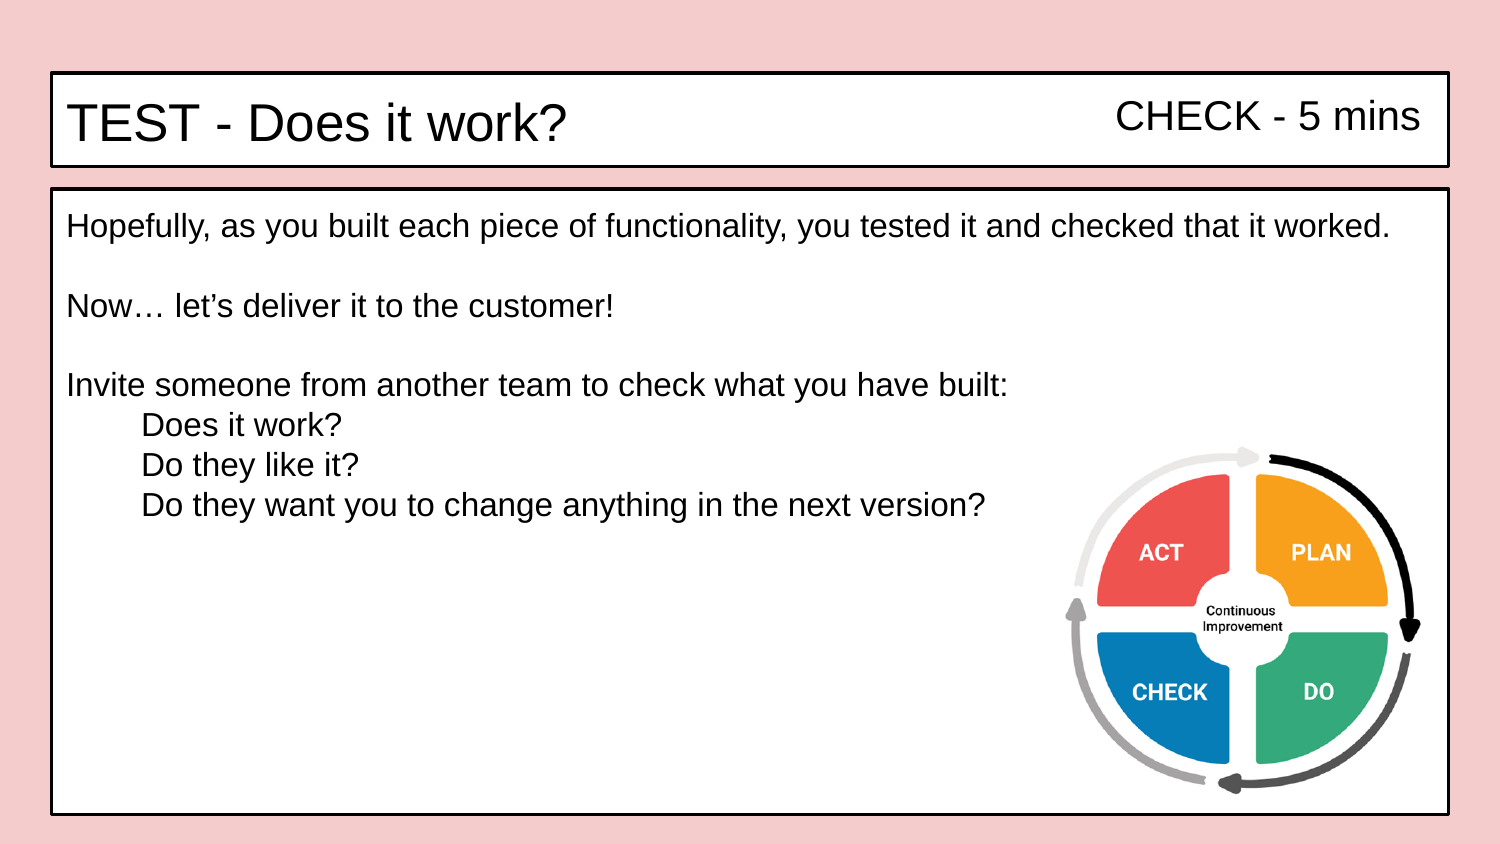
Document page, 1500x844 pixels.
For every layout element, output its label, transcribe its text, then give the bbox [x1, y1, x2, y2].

picture [1049, 438, 1437, 803]
text_box CHECK - 5 mins [1008, 73, 1437, 154]
title TEST - Does it work? [51, 72, 1449, 167]
list Hopefully, as you built each piece of functionality, you tested it and checked that it worked. Now… let’s deliver it to the customer! Invite someone from another team to check what you have built: Does it work? Do they like it? Do they want you to change anything in the next version? [51, 189, 1449, 815]
